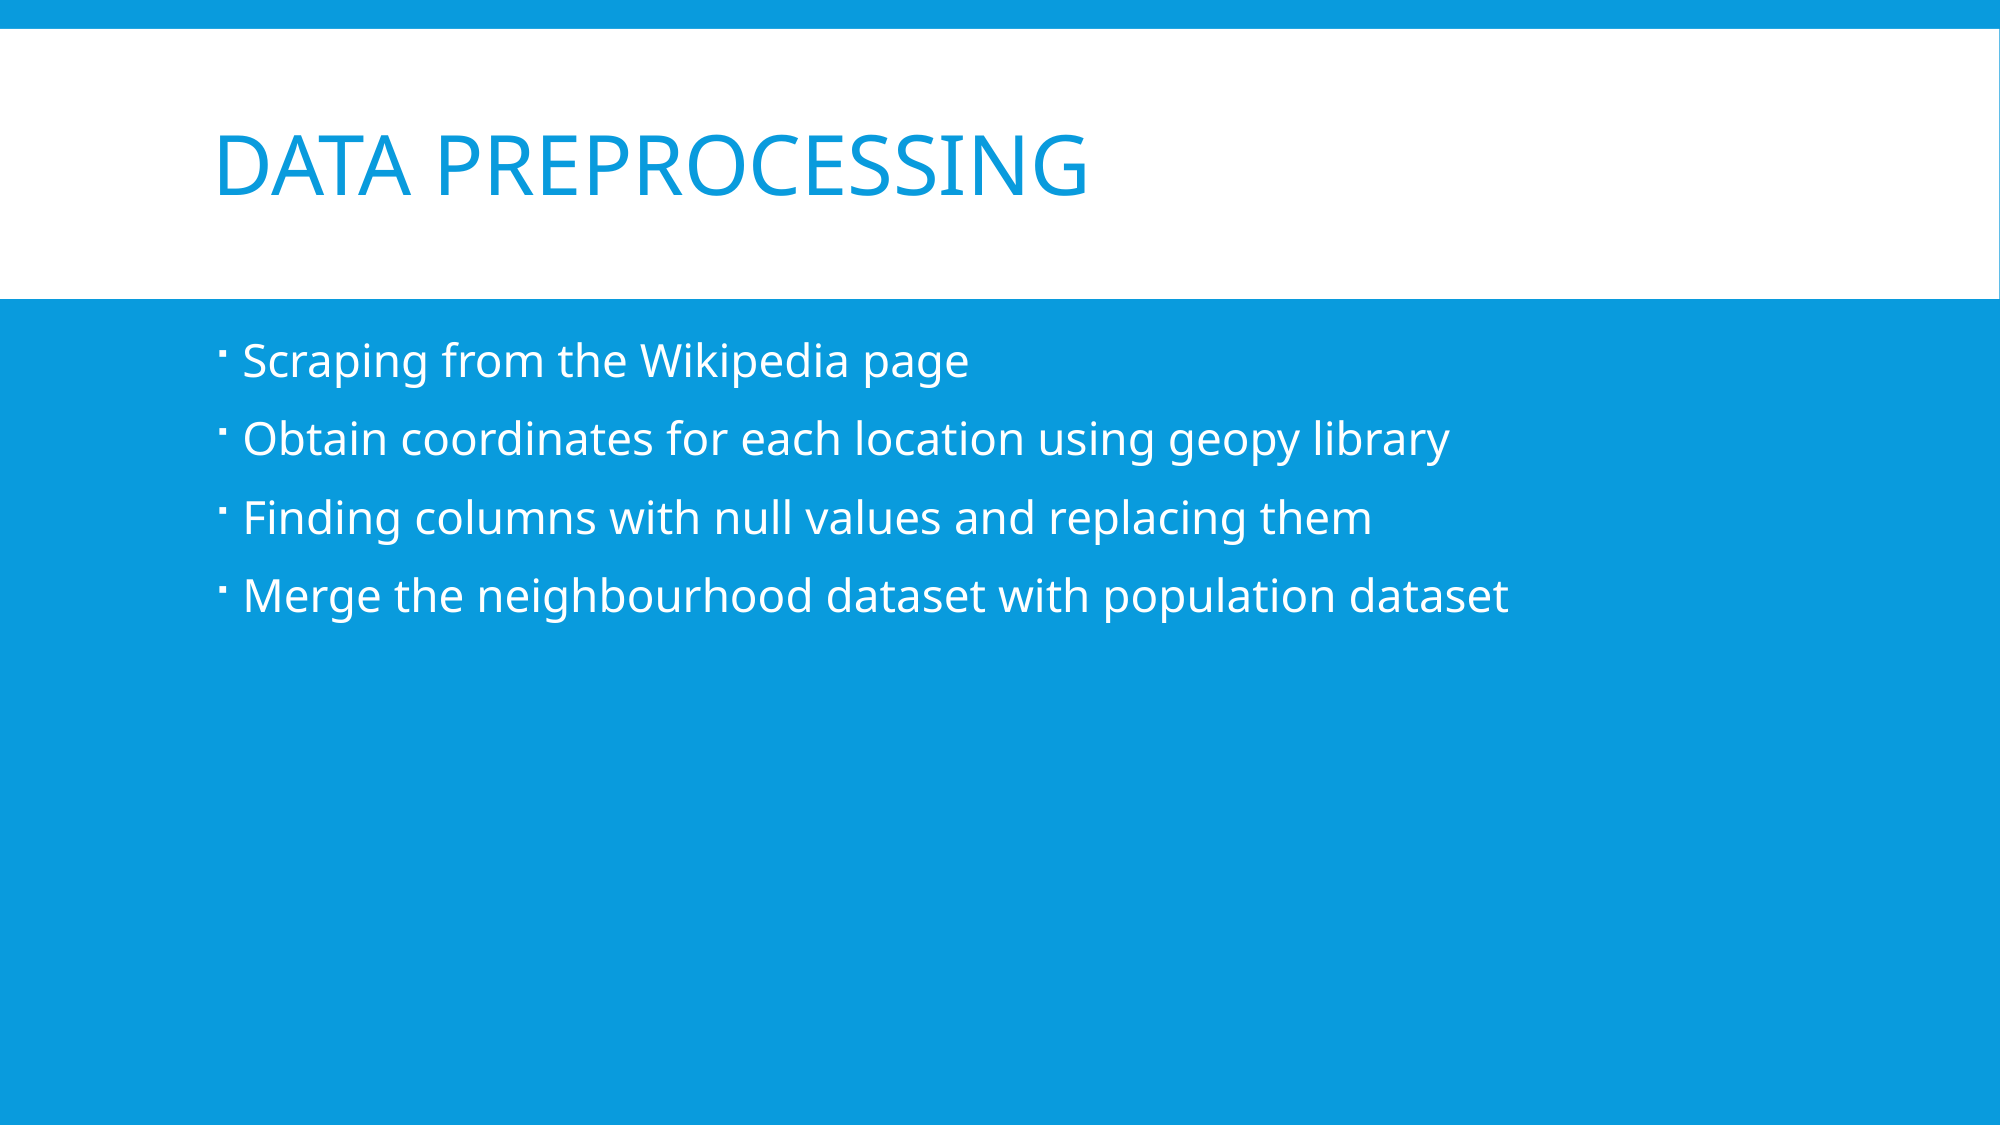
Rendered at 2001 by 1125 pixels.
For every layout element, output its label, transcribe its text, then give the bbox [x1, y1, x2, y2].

title Data Preprocessing [197, 46, 1803, 295]
list Scraping from the Wikipedia page Obtain coordinates for each location using geopy library Finding columns with null values and replacing them Merge the neighbourhood dataset with population dataset [197, 329, 1803, 1020]
